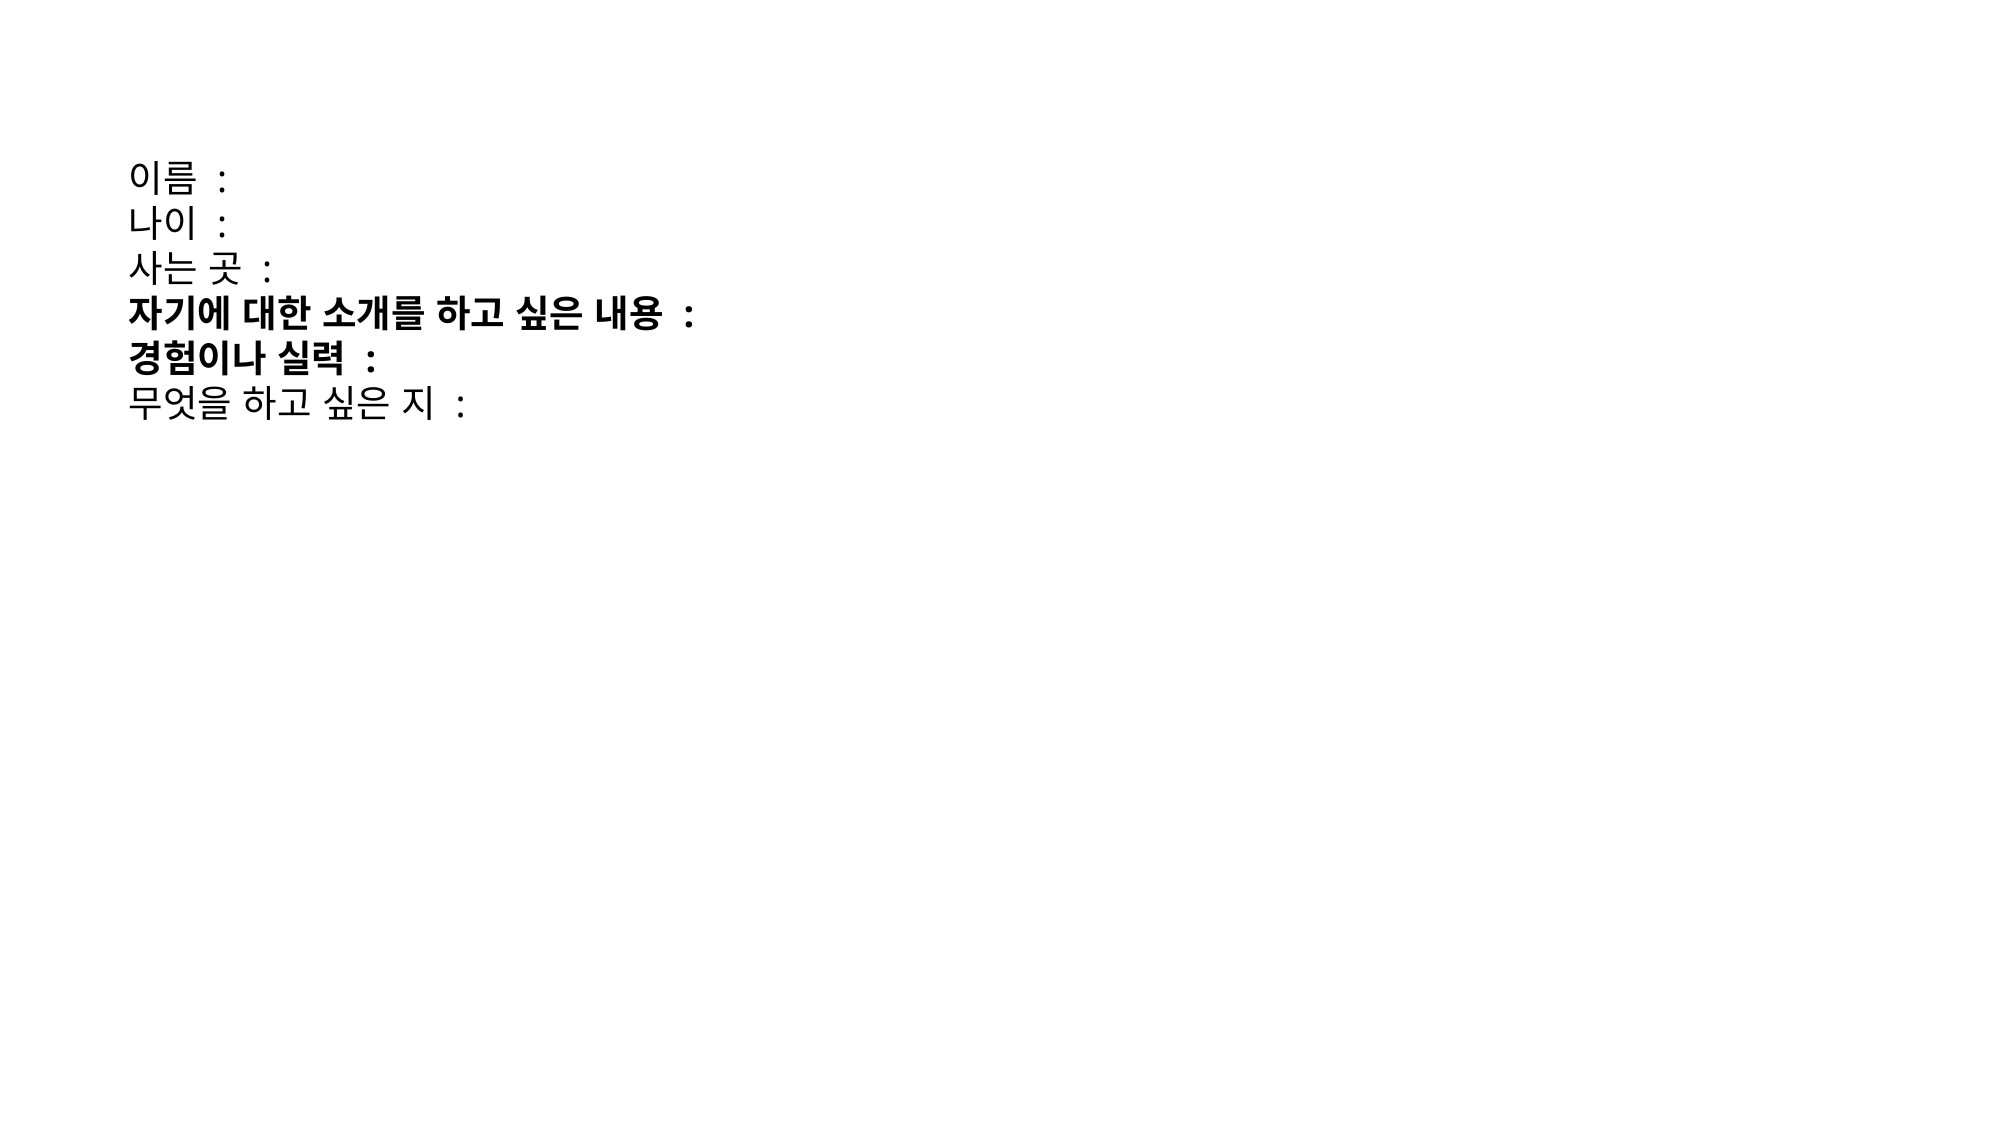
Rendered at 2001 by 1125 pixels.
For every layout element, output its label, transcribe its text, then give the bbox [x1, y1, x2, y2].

text_box 이름 : 나이 : 사는 곳 : 자기에 대한 소개를 하고 싶은 내용 : 경험이나 실력 : 무엇을 하고 싶은 지 : [113, 147, 710, 478]
